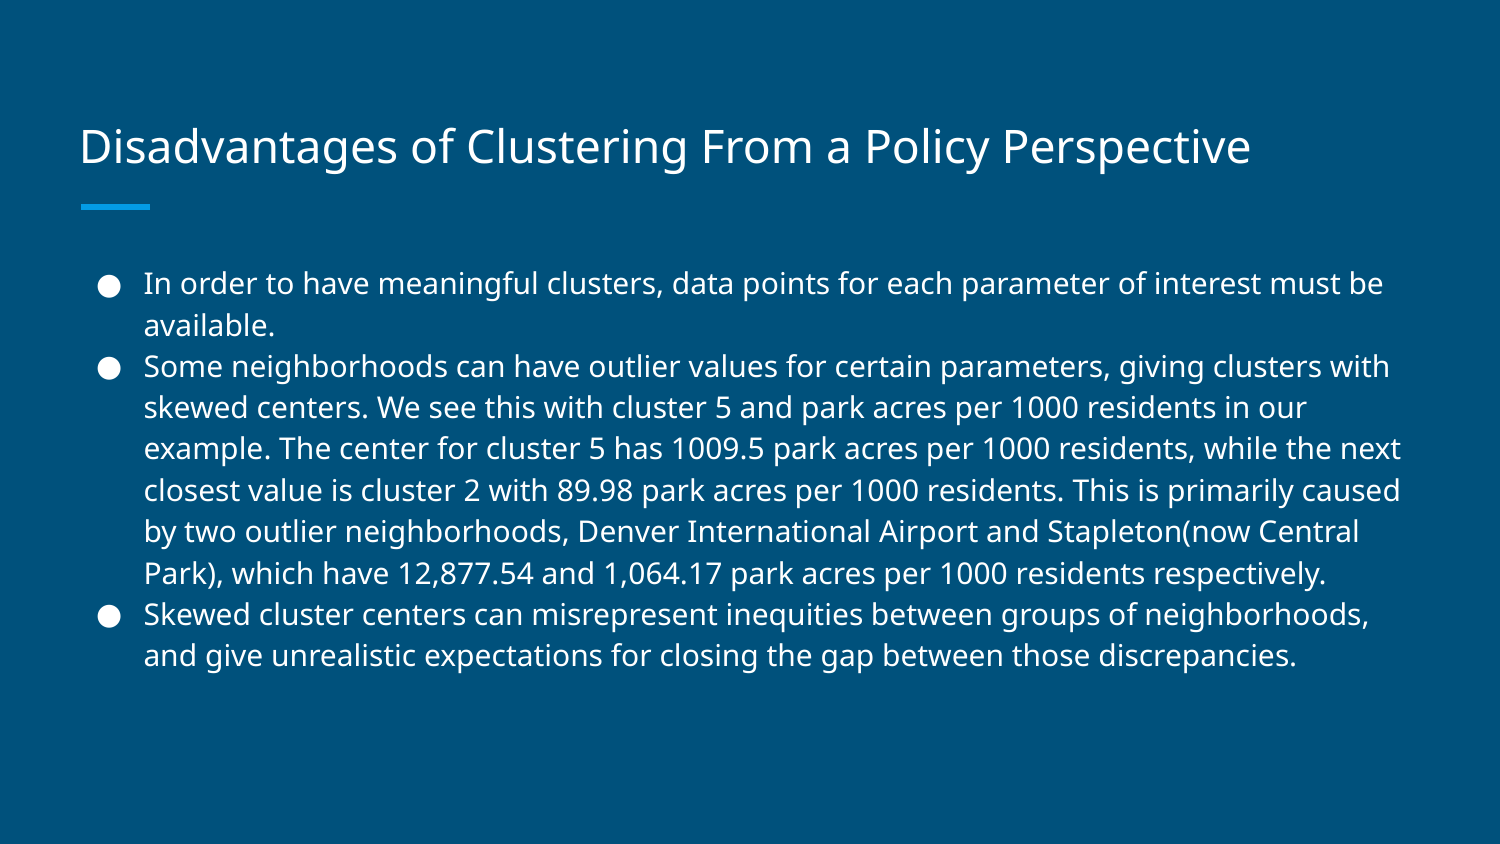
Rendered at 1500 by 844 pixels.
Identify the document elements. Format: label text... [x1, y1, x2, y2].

list In order to have meaningful clusters, data points for each parameter of interest must be available. Some neighborhoods can have outlier values for certain parameters, giving clusters with skewed centers. We see this with cluster 5 and park acres per 1000 residents in our example. The center for cluster 5 has 1009.5 park acres per 1000 residents, while the next closest value is cluster 2 with 89.98 park acres per 1000 residents. This is primarily caused by two outlier neighborhoods, Denver International Airport and Stapleton(now Central Park), which have 12,877.54 and 1,064.17 park acres per 1000 residents respectively. Skewed cluster centers can misrepresent inequities between groups of neighborhoods, and give unrealistic expectations for closing the gap between those discrepancies. [63, 244, 1437, 750]
title Disadvantages of Clustering From a Policy Perspective [63, 75, 1437, 188]
